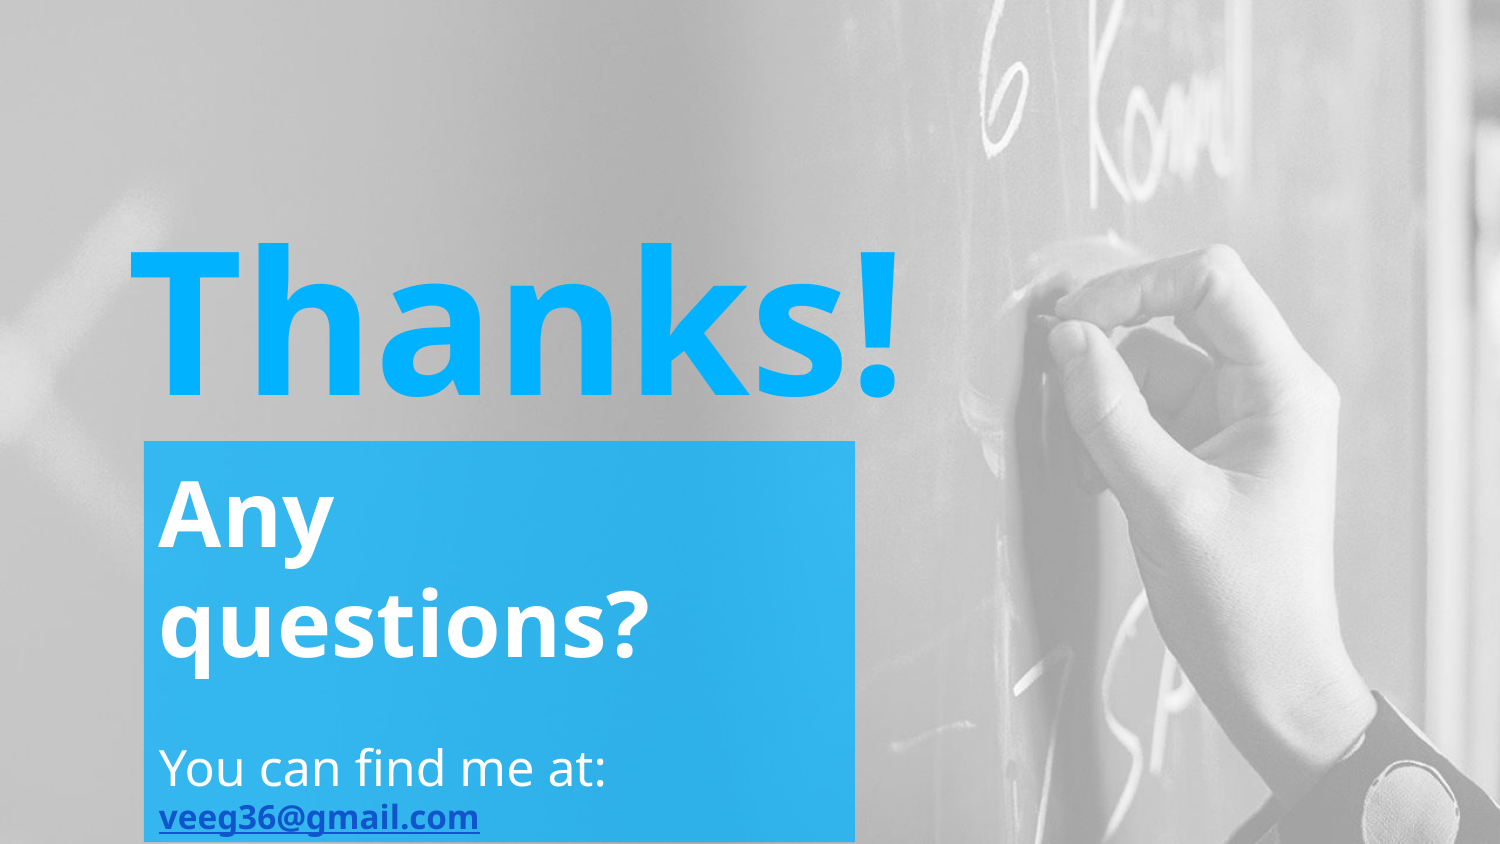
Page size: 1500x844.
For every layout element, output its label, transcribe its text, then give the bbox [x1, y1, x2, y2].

subtitle Any questions? You can find me at: veeg36@gmail.com Or facebook「傅馨瑩」 [143, 441, 855, 843]
title Thanks! [112, 259, 1388, 450]
text_box [0, 0, 1500, 844]
